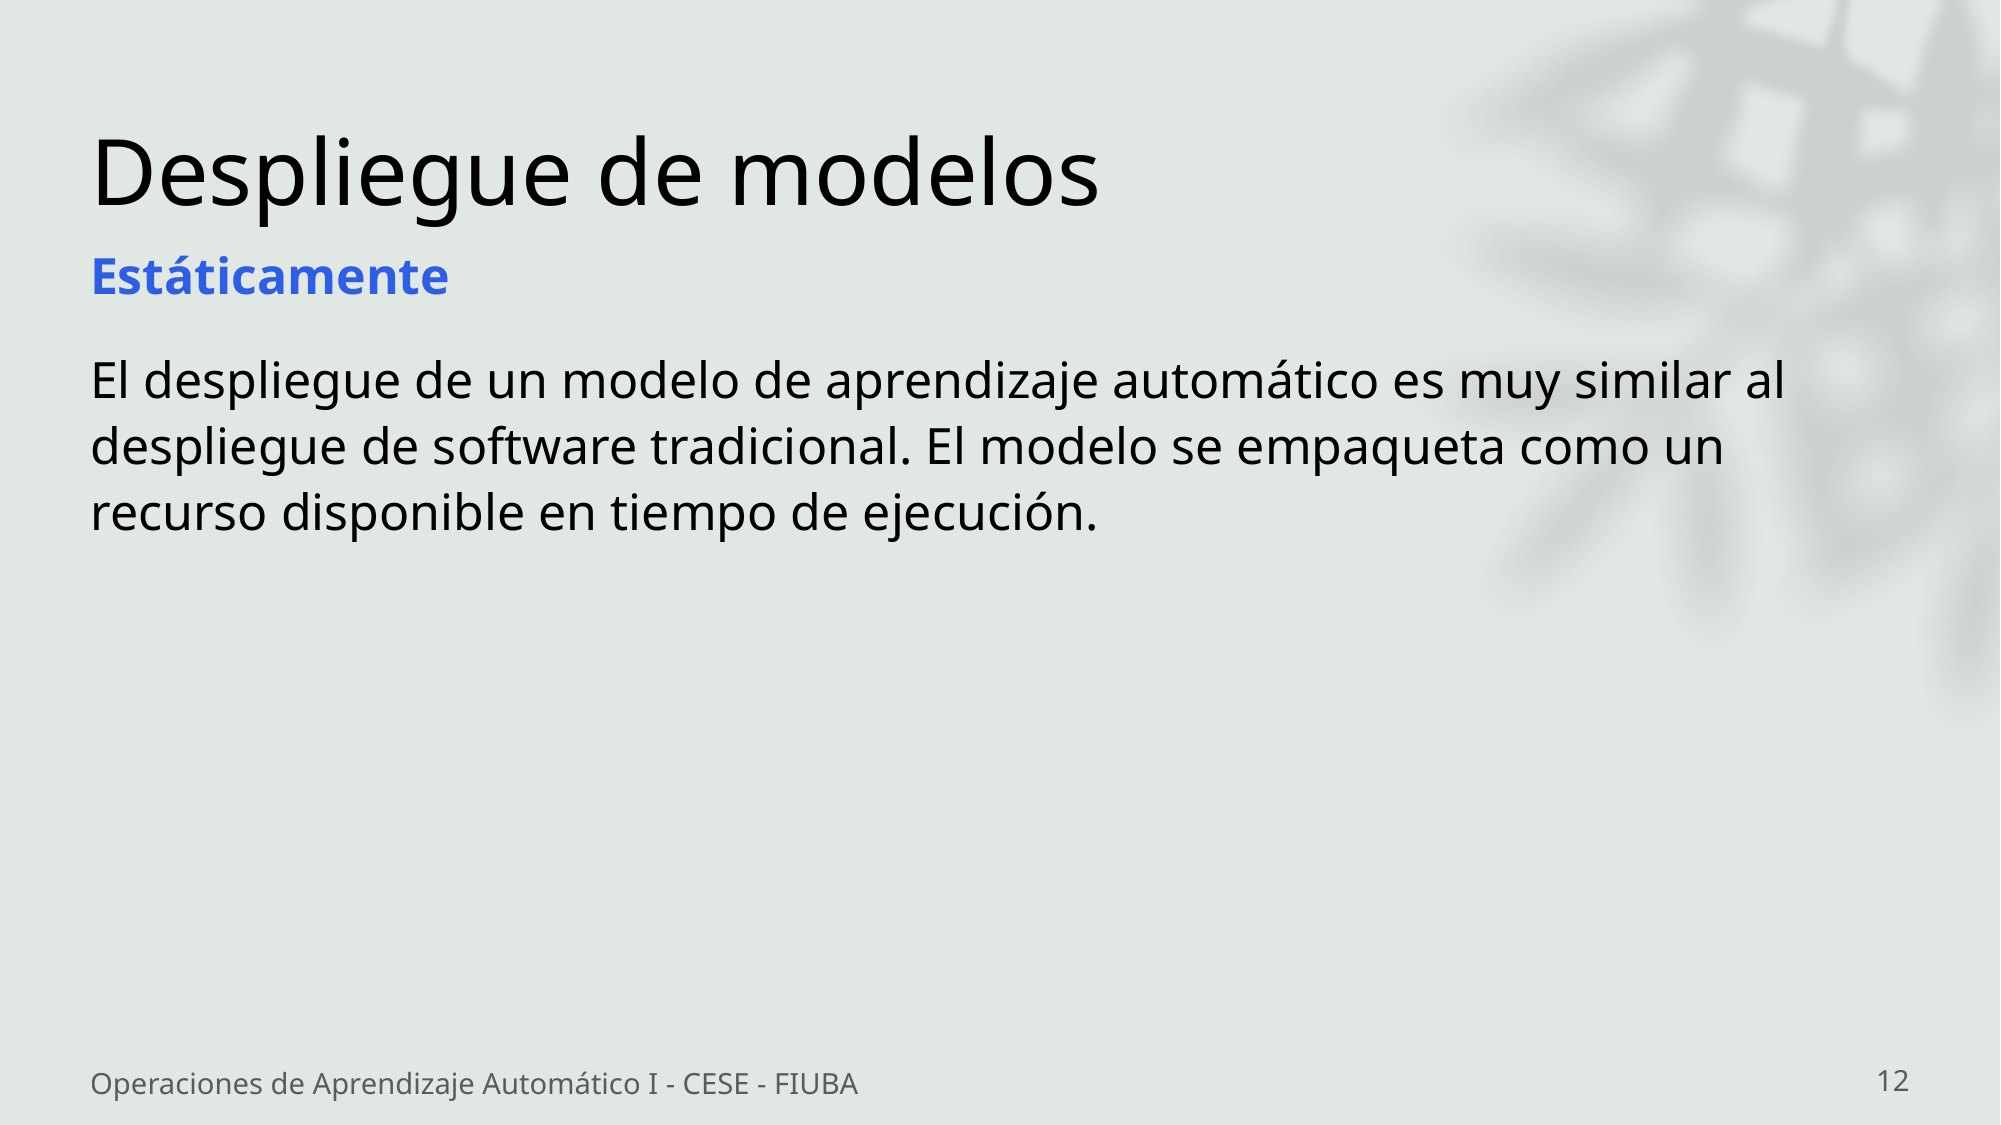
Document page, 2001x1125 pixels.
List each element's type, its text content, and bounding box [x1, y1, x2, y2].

slide_number 12 [1474, 1052, 1925, 1113]
list El despliegue de un modelo de aprendizaje automático es muy similar al despliegue de software tradicional. El modelo se empaqueta como un recurso disponible en tiempo de ejecución. [75, 334, 1863, 1009]
text_box Estáticamente [75, 237, 1076, 313]
title Despliegue de modelos [75, 60, 1863, 278]
footer Operaciones de Aprendizaje Automático I - CESE - FIUBA [75, 1052, 976, 1113]
